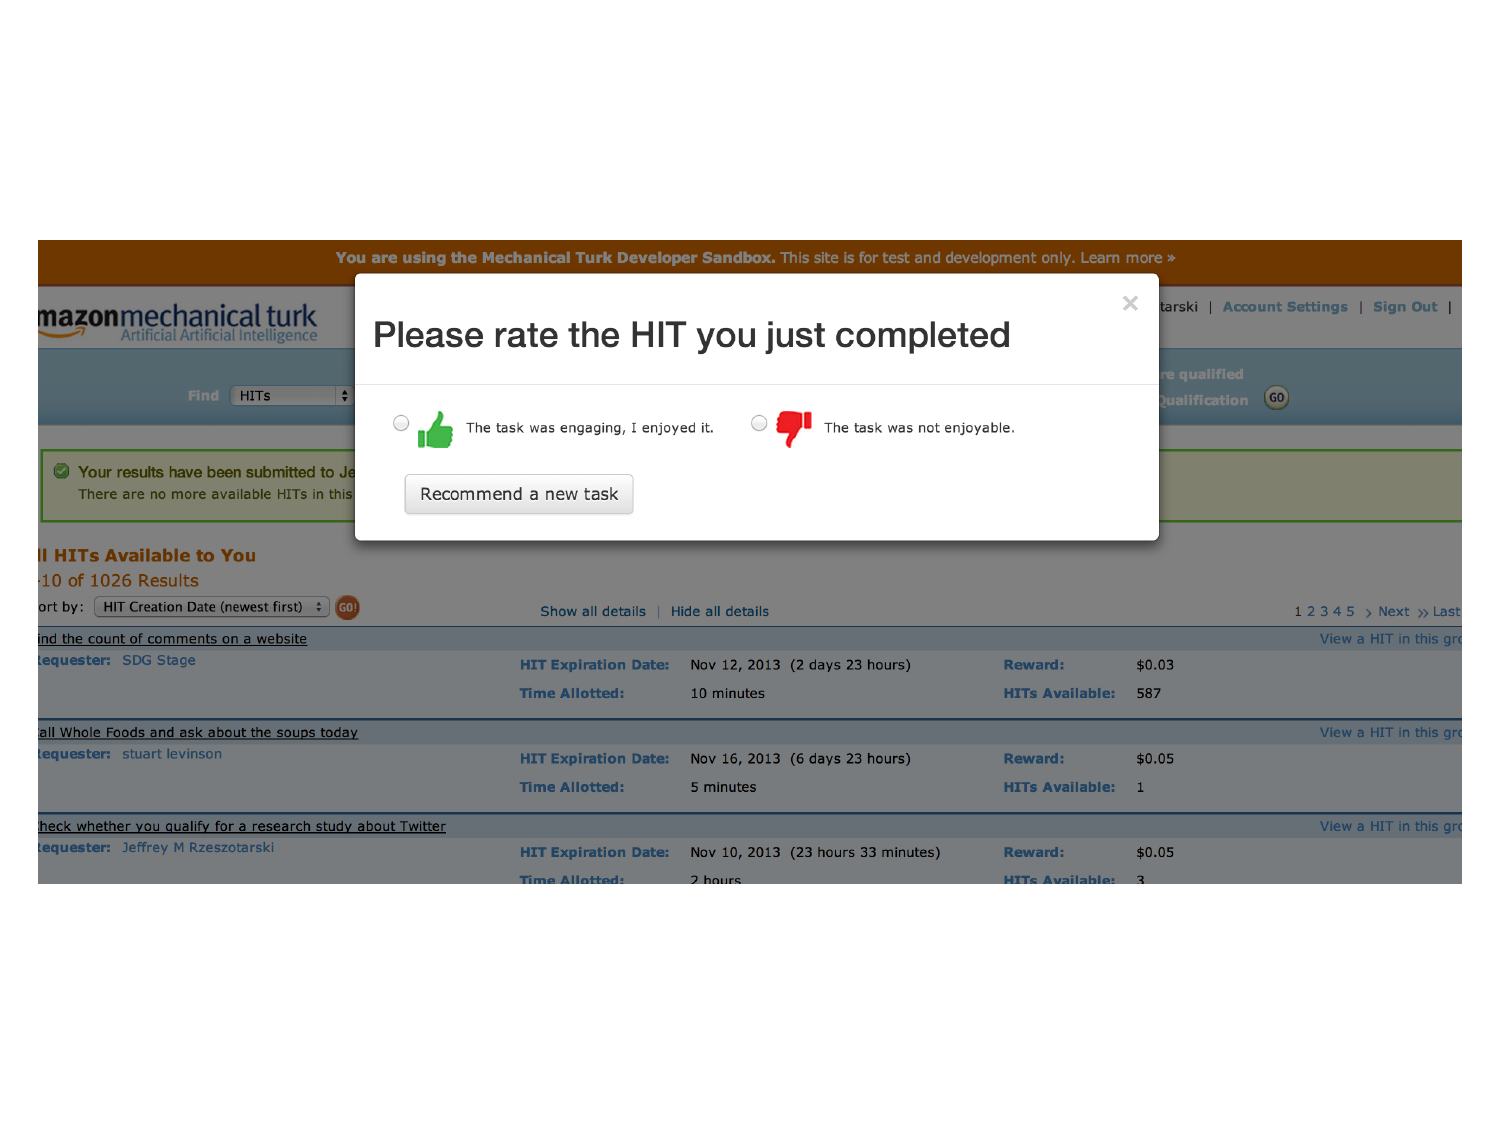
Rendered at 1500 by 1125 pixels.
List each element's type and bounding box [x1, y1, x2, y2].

picture [37, 239, 1462, 885]
